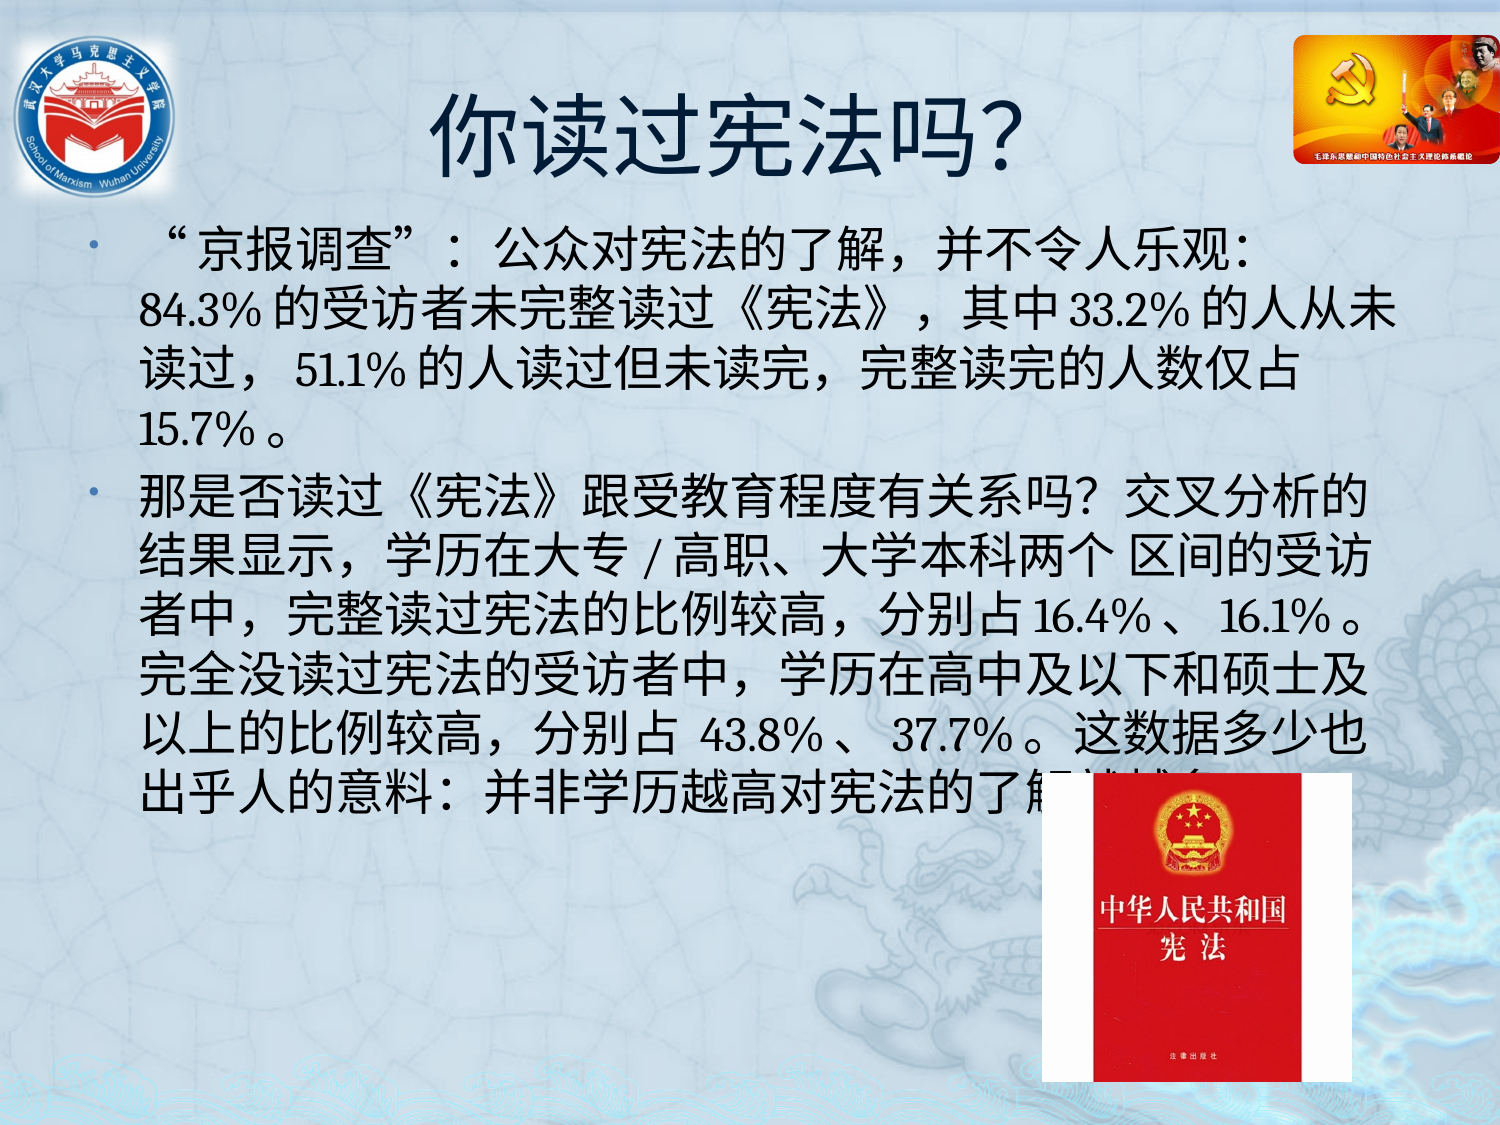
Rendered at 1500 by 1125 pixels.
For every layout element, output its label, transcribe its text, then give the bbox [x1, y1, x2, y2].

list “京报调查”：公众对宪法的了解，并不令人乐观：84.3%的受访者未完整读过《宪法》，其中33.2%的人从未读过，51.1%的人读过但未读完，完整读完的人数仅占15.7%。 那是否读过《宪法》跟受教育程度有关系吗？交叉分析的结果显示，学历在大专/高职、大学本科两个 区间的受访者中，完整读过宪法的比例较高，分别占16.4%、16.1%。完全没读过宪法的受访者中，学历在高中及以下和硕士及以上的比例较高，分别占 43.8%、37.7%。这数据多少也出乎人的意料：并非学历越高对宪法的了解就越多。 [75, 210, 1425, 891]
title 你读过宪法吗？ [75, 45, 1425, 210]
picture [1293, 35, 1500, 164]
picture [28, 51, 75, 183]
picture [1042, 773, 1352, 1083]
